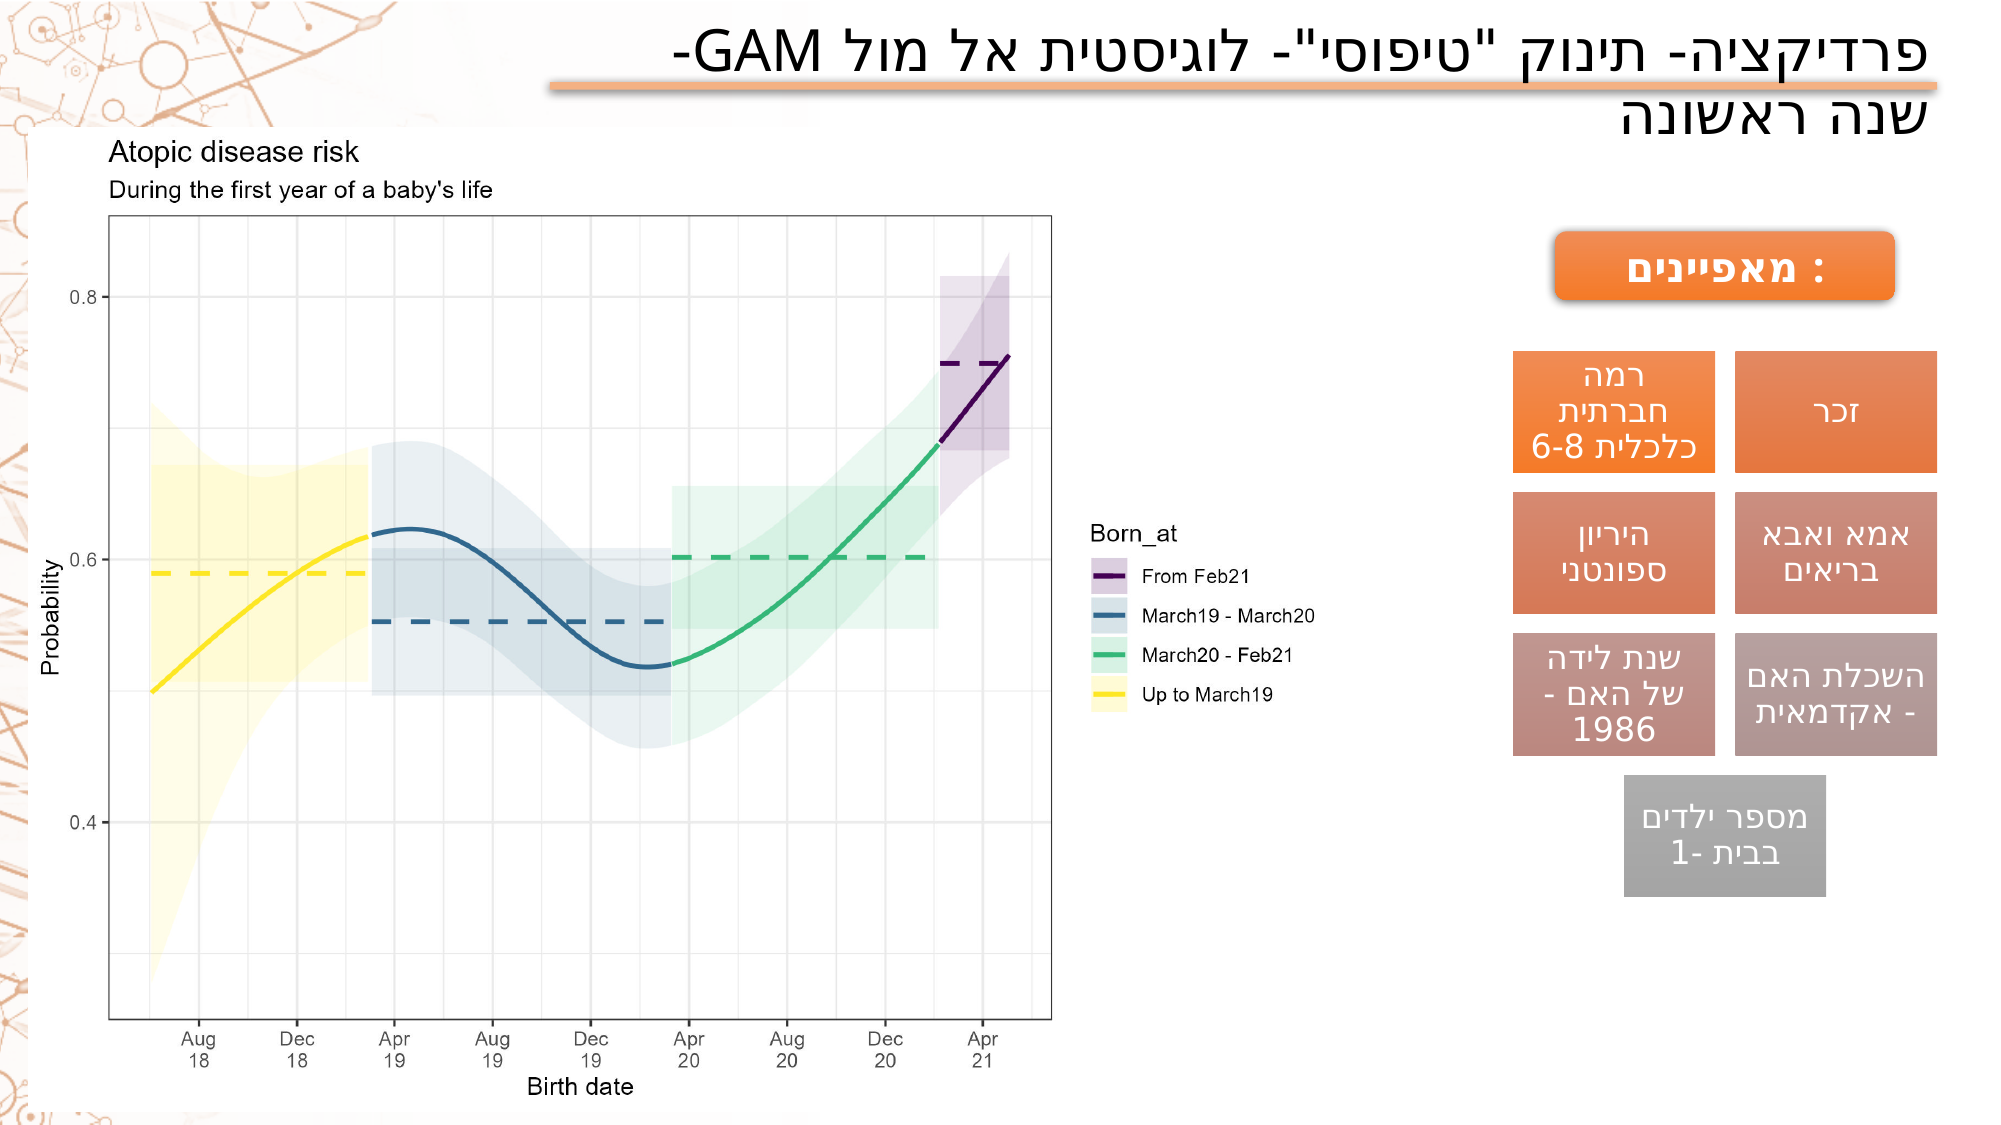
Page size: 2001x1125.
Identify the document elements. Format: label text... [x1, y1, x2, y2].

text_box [1513, 196, 1938, 1052]
text_box פרדיקציה- תינוק "טיפוסי"- לוגיסטית אל מול GAM- שנה ראשונה [820, 13, 1946, 89]
picture [0, 0, 1340, 1125]
